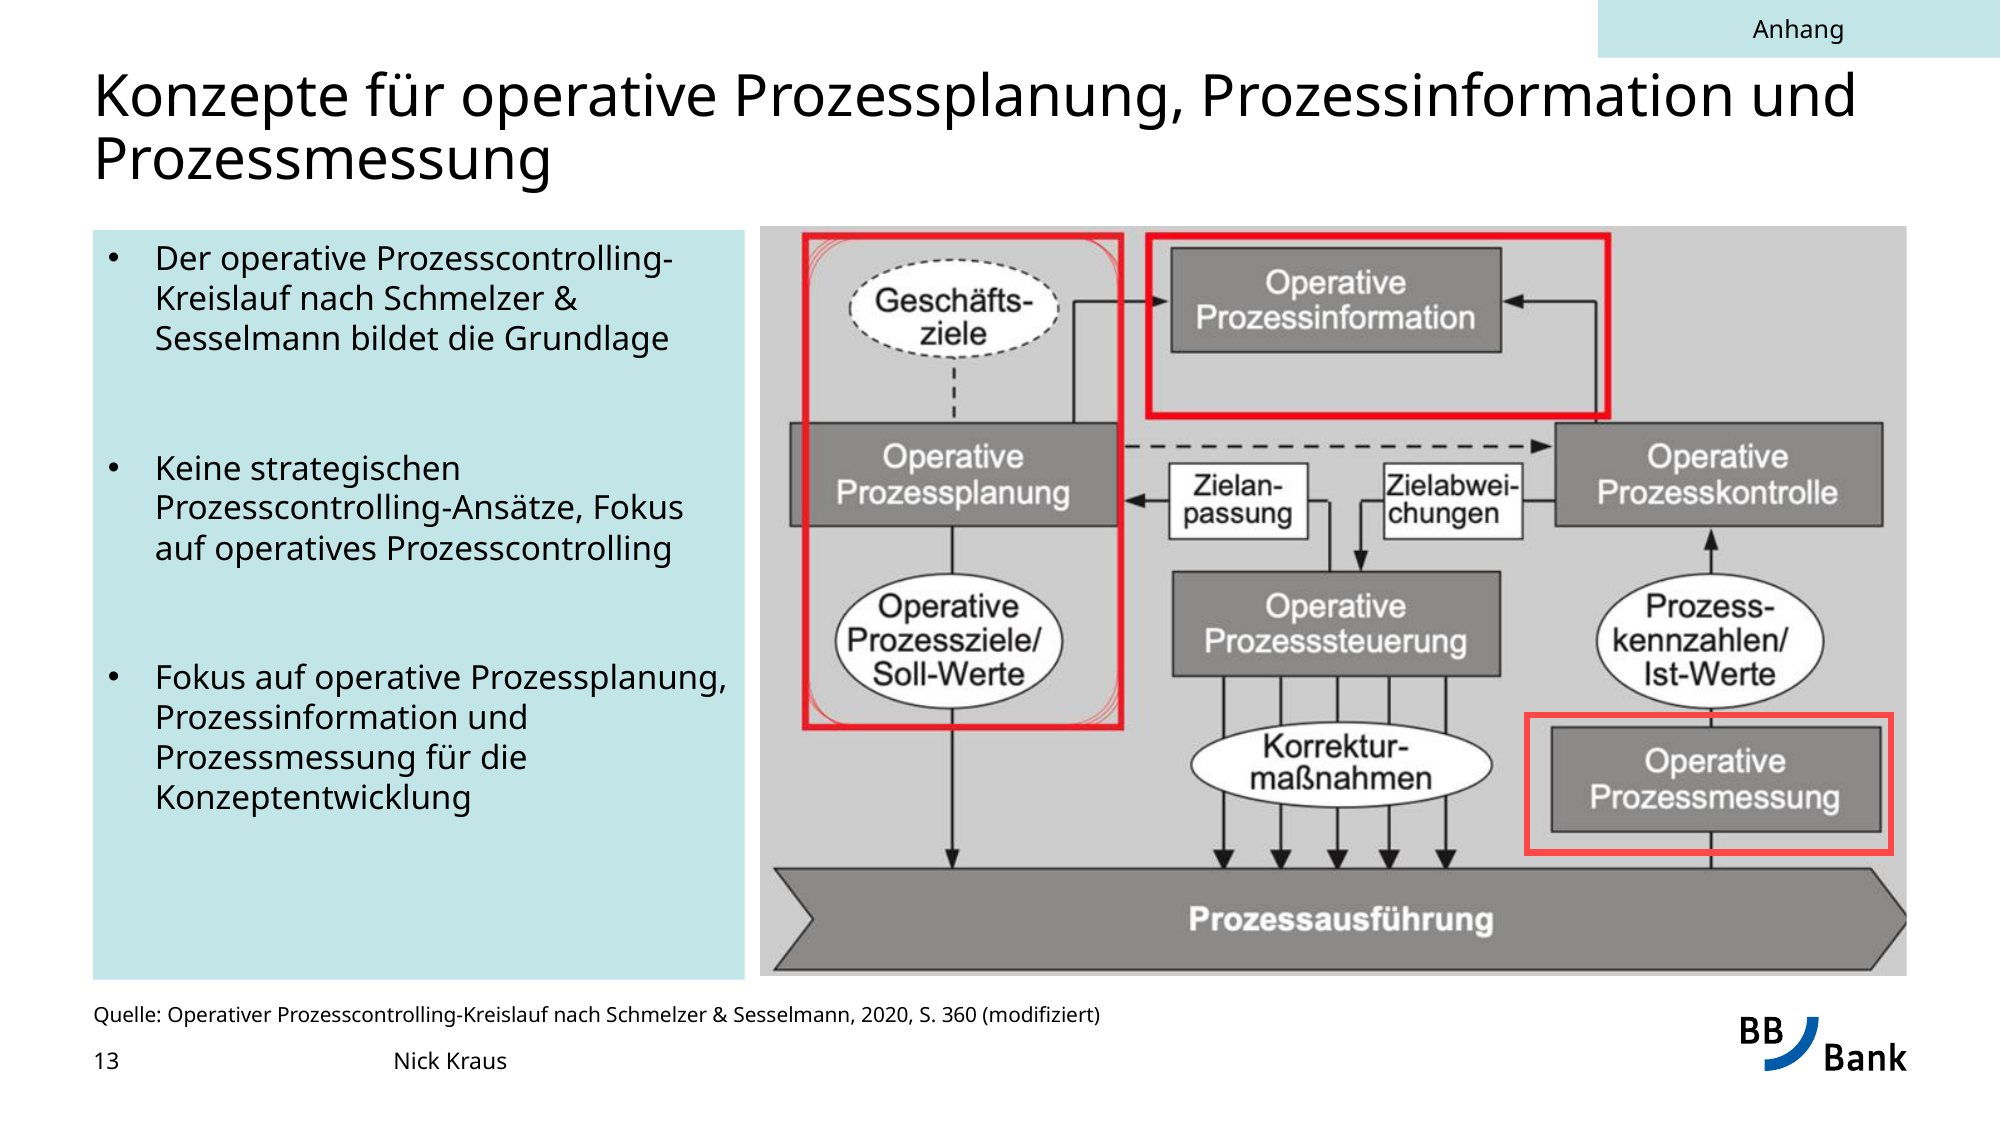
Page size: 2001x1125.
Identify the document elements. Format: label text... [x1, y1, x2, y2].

text_box Anhang [1597, 0, 2000, 59]
title Konzepte für operative Prozessplanung, Prozessinformation und Prozessmessung [93, 66, 1907, 227]
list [760, 226, 1907, 976]
text_box Der operative Prozesscontrolling-Kreislauf nach Schmelzer & Sesselmann bildet die Grundlage Keine strategischen Prozesscontrolling-Ansätze, Fokus auf operatives Prozesscontrolling Fokus auf operative Prozessplanung, Prozessinformation und Prozessmessung für die Konzeptentwicklung [93, 229, 745, 980]
slide_number 13 Nick Kraus [93, 1049, 602, 1075]
list Quelle: Operativer Prozesscontrolling-Kreislauf nach Schmelzer & Sesselmann, 2020, S. 360 (modifiziert) [93, 1001, 1907, 1038]
